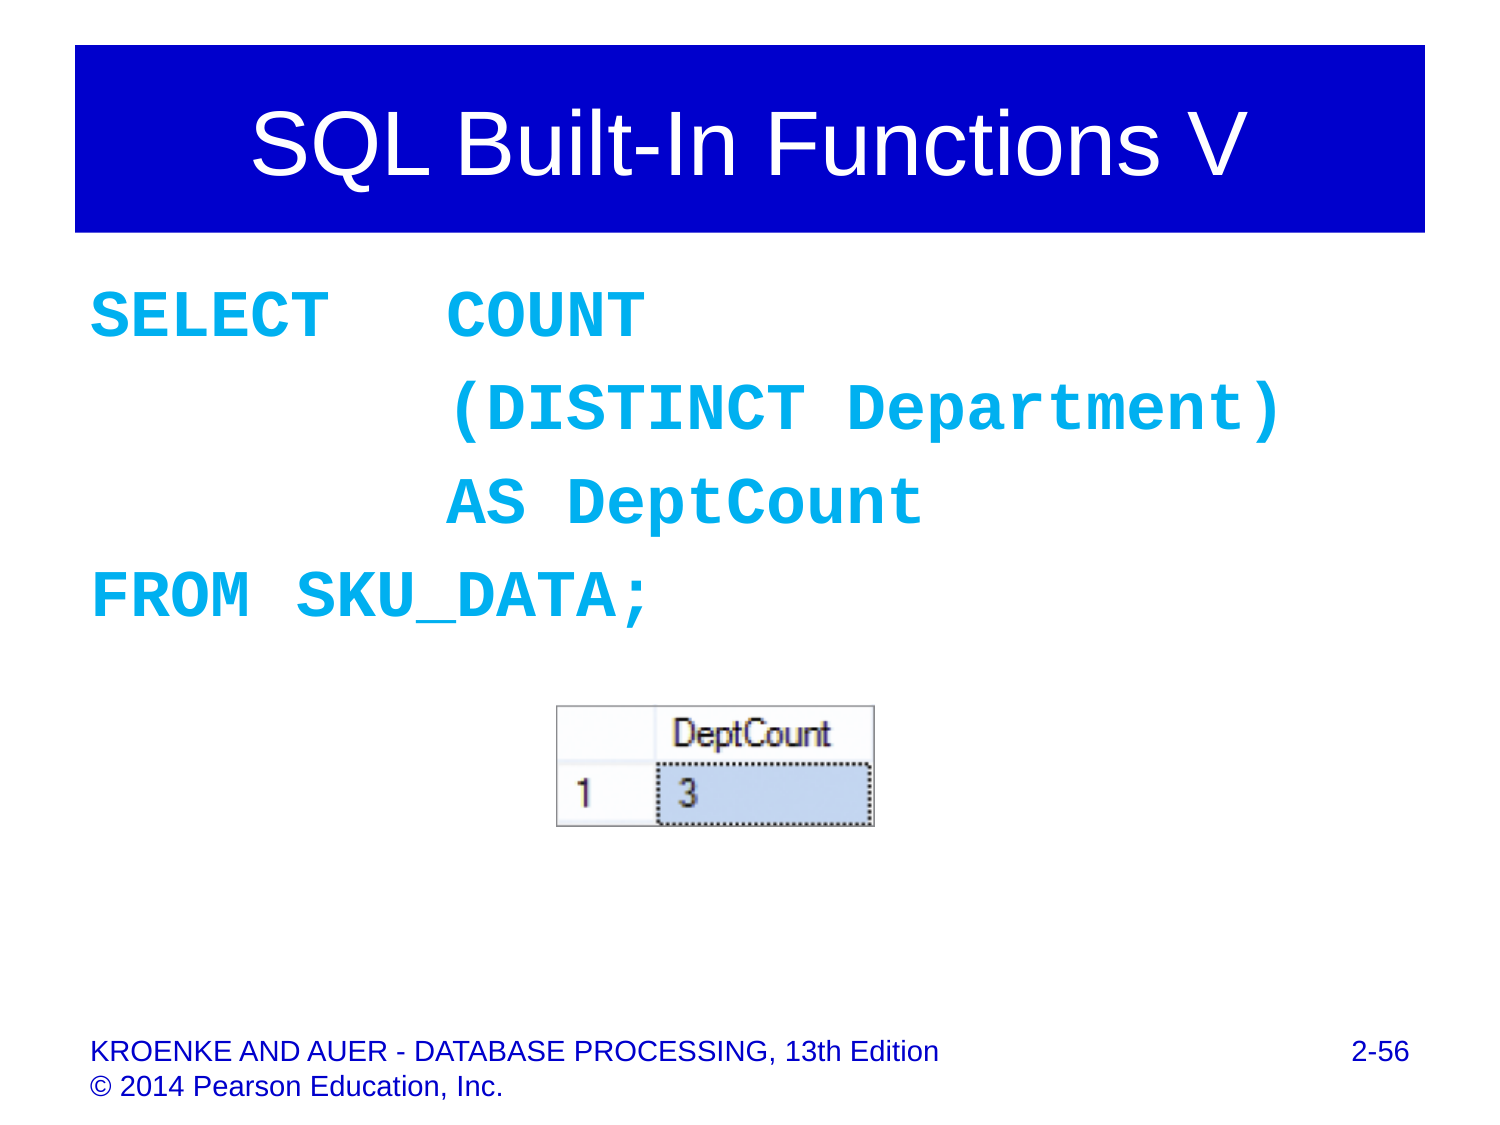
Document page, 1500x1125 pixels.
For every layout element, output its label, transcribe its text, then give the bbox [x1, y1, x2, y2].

list SELECT COUNT (DISTINCT Department) AS DeptCount FROM SKU_DATA; [74, 262, 1426, 676]
slide_number 2-56 [1249, 1024, 1426, 1103]
title SQL Built-In Functions V [74, 44, 1426, 233]
footer KROENKE AND AUER - DATABASE PROCESSING, 13th Edition © 2014 Pearson Education, Inc. [74, 1024, 976, 1104]
picture [555, 704, 875, 827]
